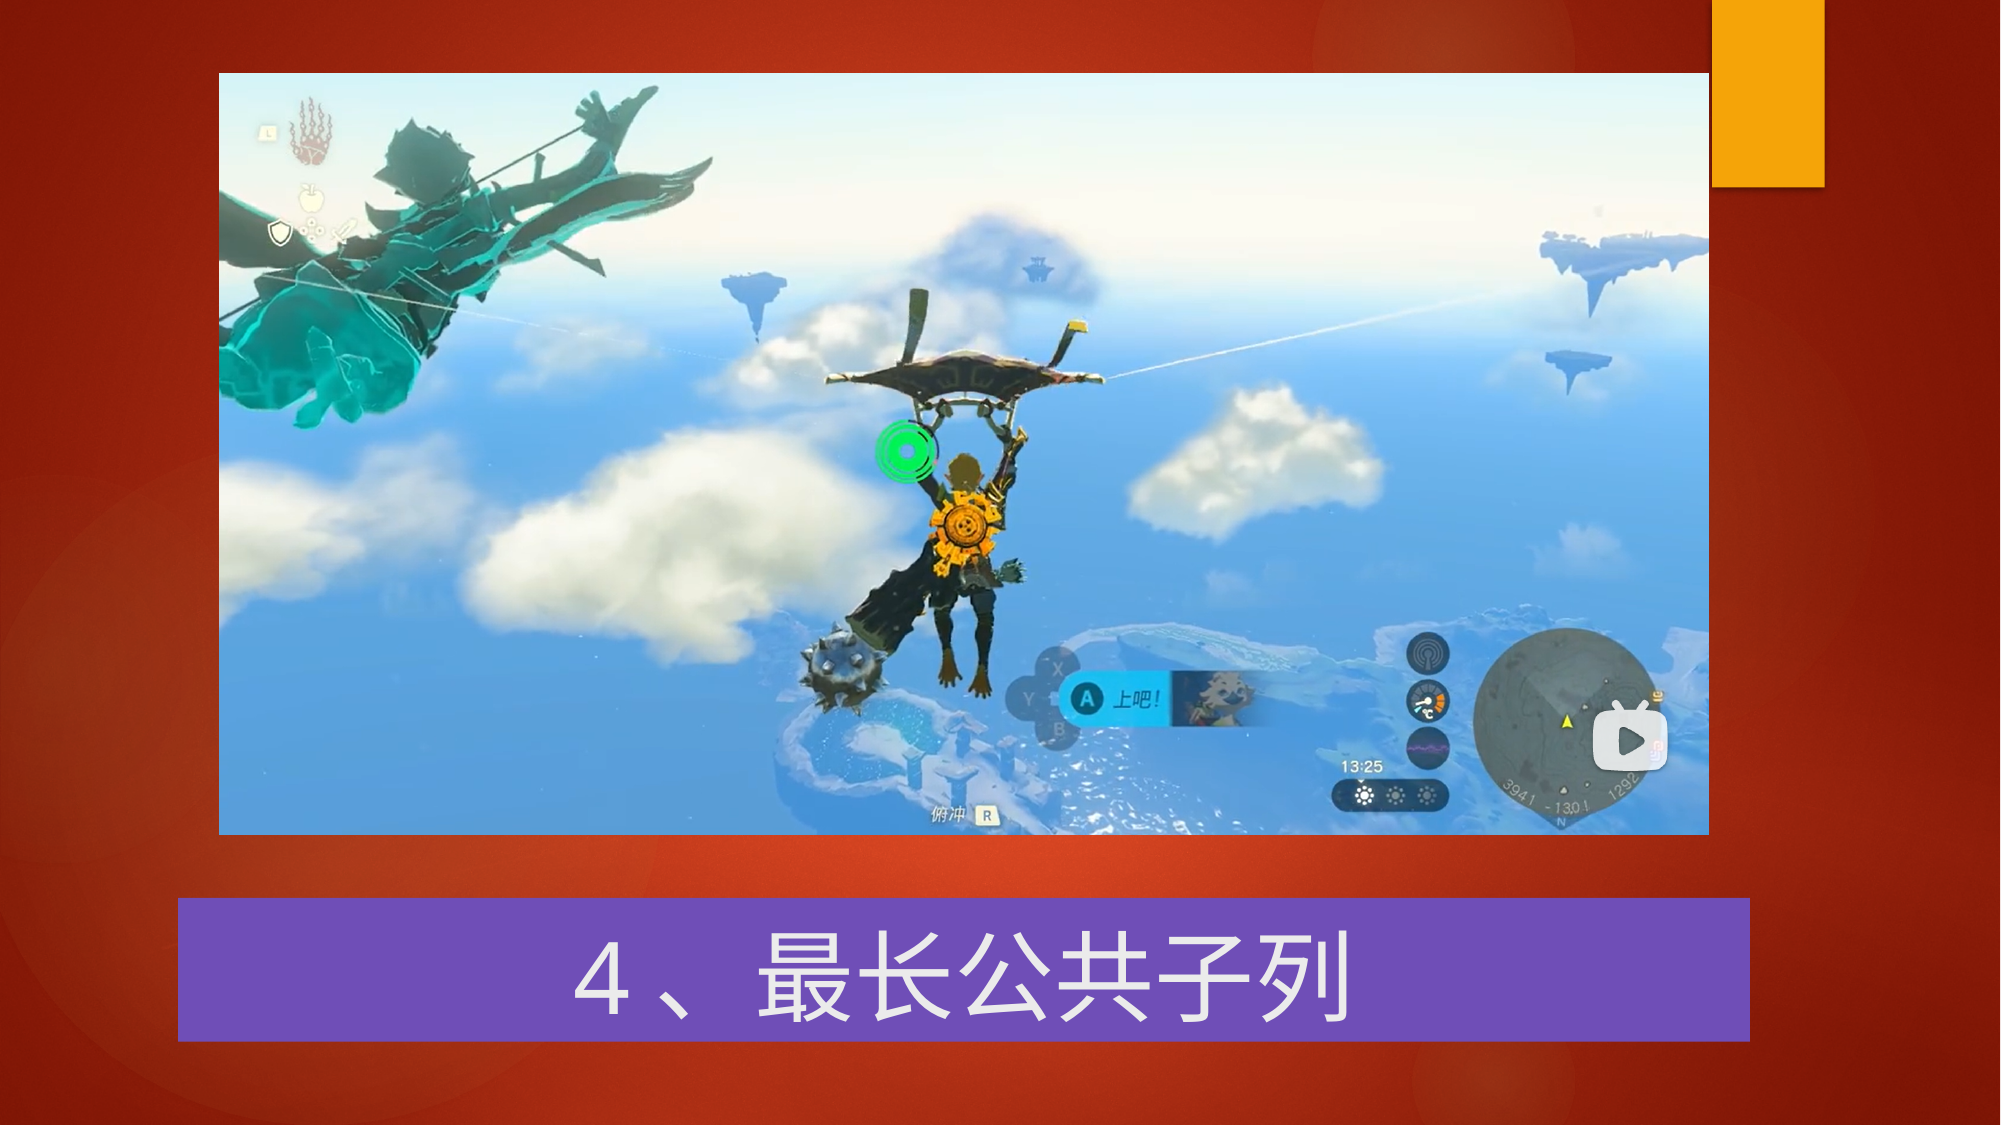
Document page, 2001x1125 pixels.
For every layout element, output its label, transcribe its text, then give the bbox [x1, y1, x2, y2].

picture [219, 73, 1709, 835]
title 4、最长公共子列 [178, 897, 1750, 1042]
